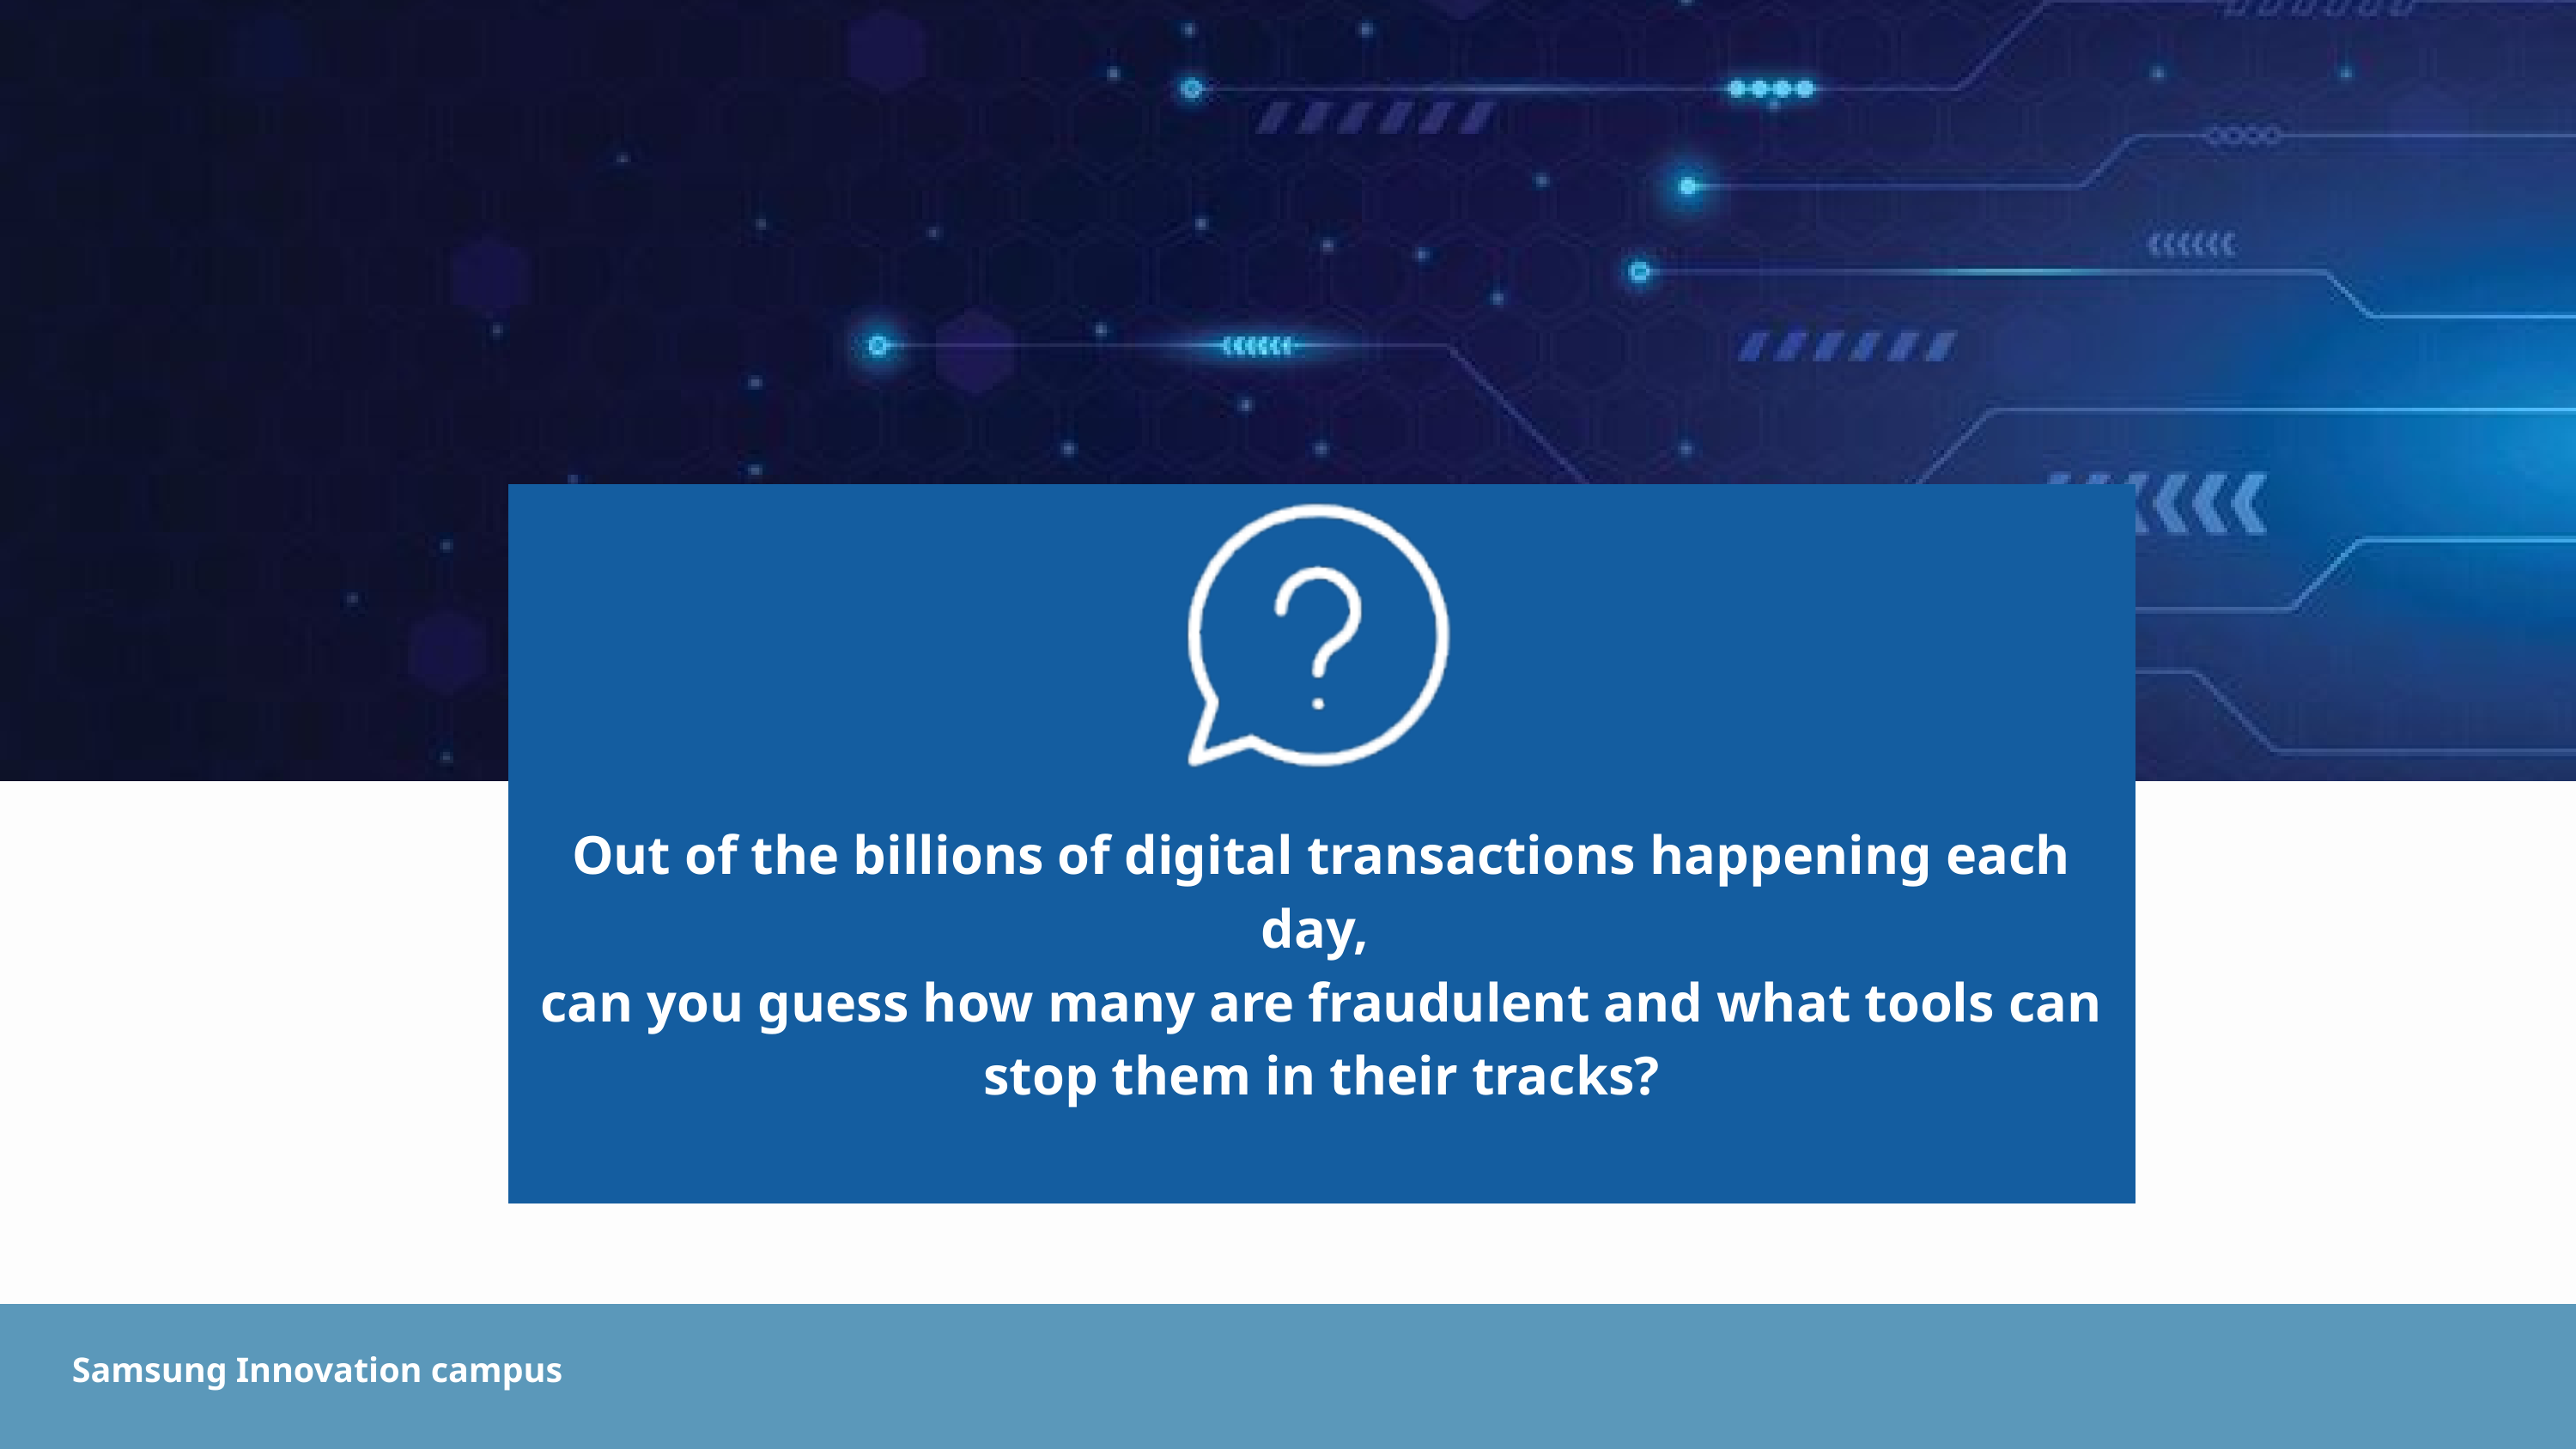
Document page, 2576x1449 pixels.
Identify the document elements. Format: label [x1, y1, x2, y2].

text_box [507, 484, 2136, 1204]
text_box [0, 0, 2576, 781]
text_box [0, 1303, 2576, 1449]
